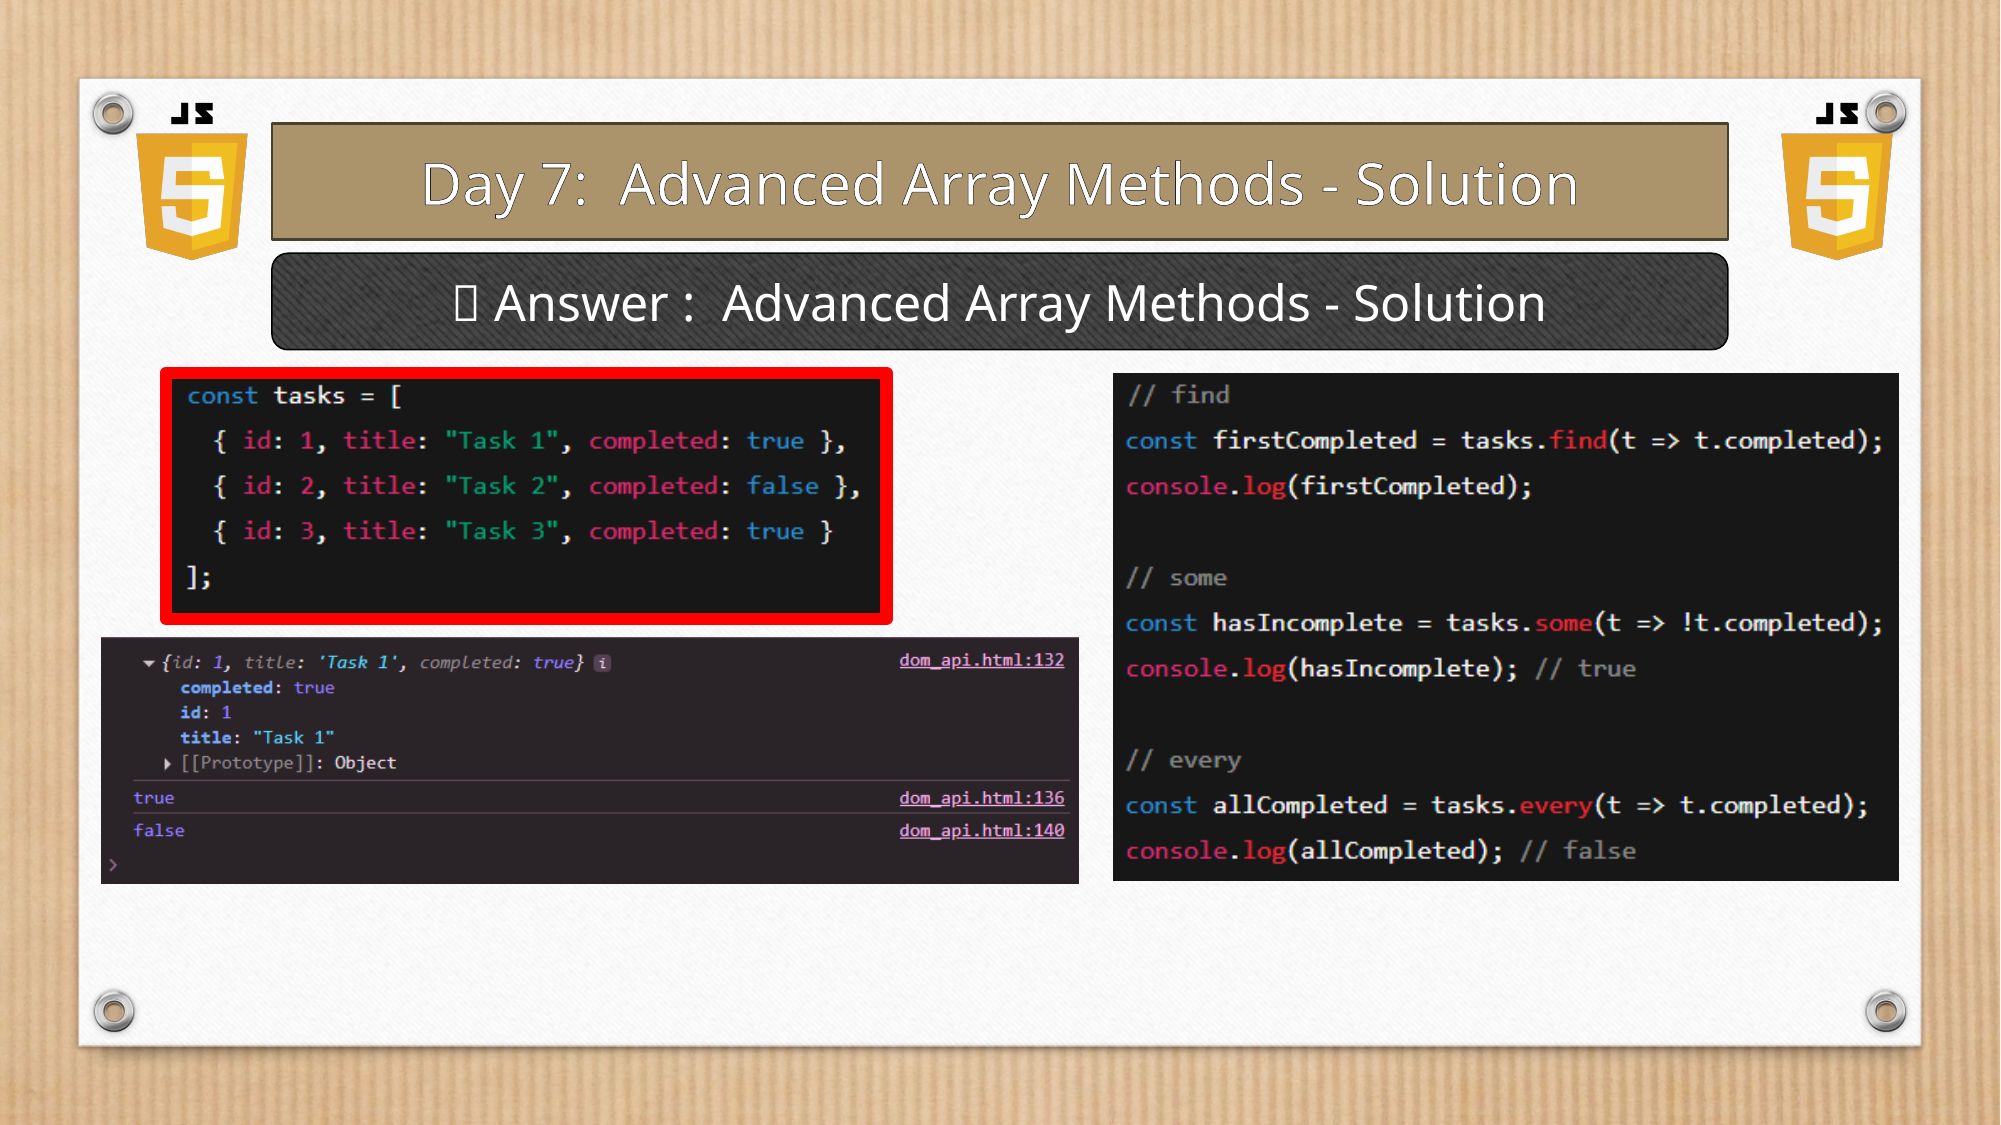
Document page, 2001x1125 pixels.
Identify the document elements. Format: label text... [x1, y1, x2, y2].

text_box ✅ Answer : Advanced Array Methods - Solution [271, 252, 1729, 351]
text_box Day 7: Advanced Array Methods - Solution [284, 122, 1729, 241]
picture [0, 0, 2001, 1125]
